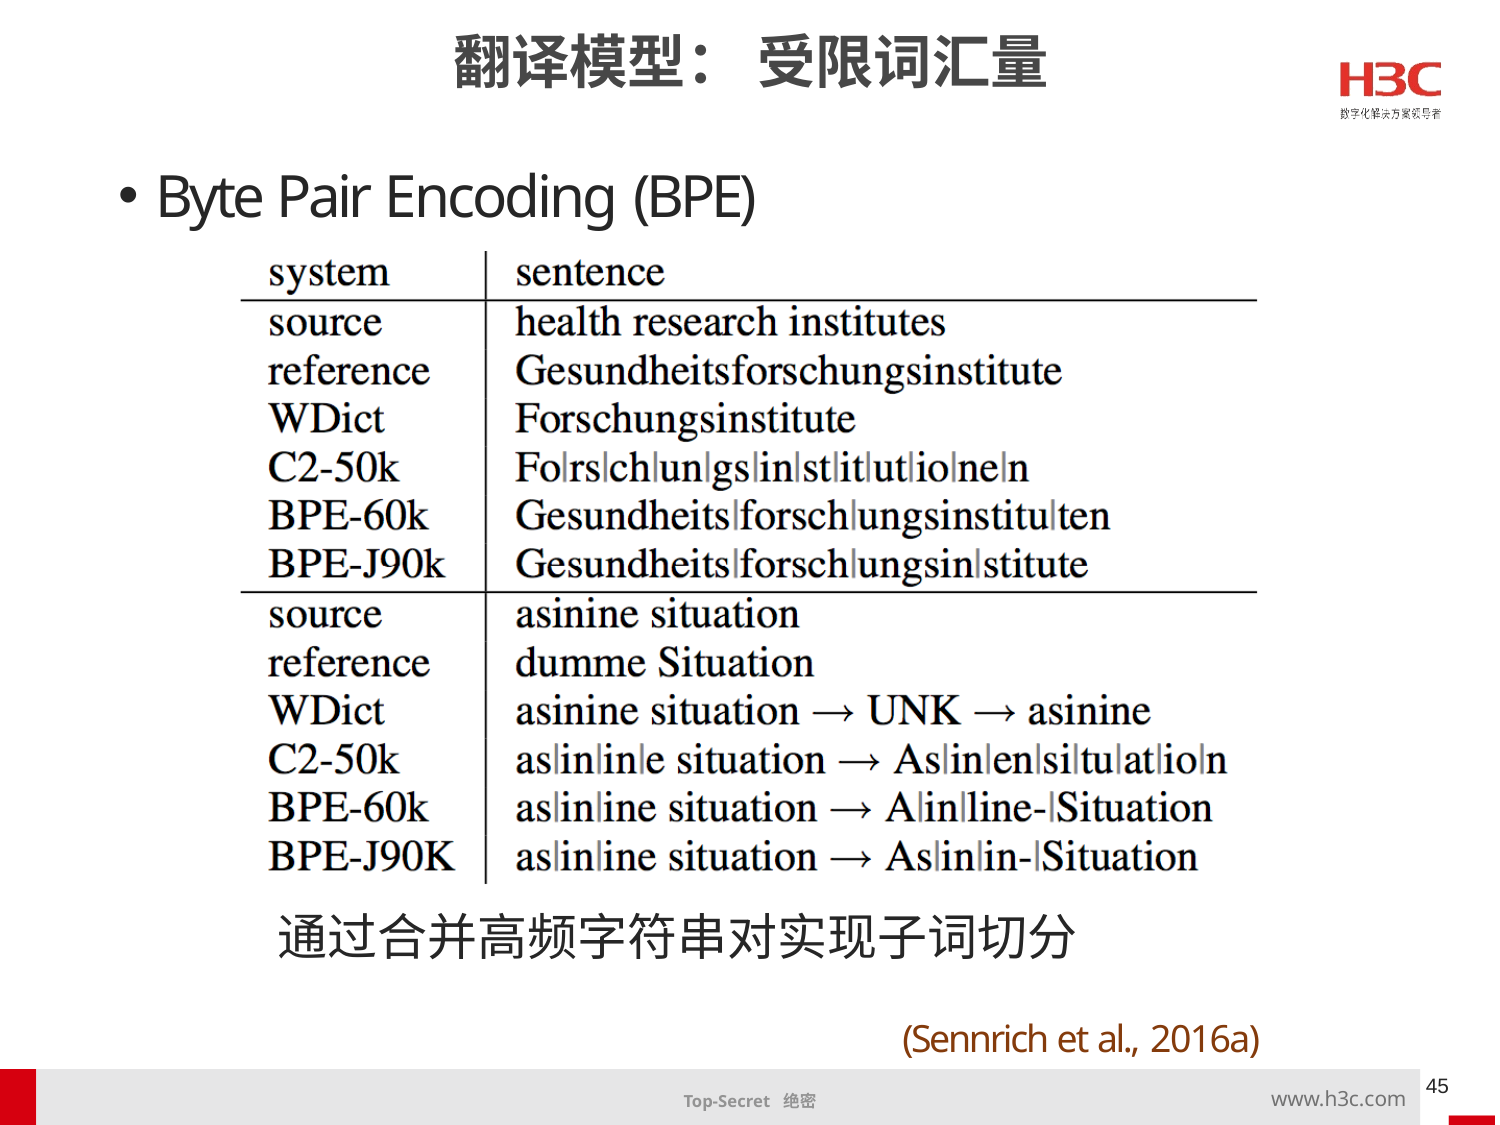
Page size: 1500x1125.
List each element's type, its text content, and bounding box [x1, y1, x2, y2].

text_box [240, 251, 1258, 885]
picture [1314, 42, 1466, 138]
text_box (Sennrich et al., 2016a) [887, 1007, 1363, 1068]
text_box 通过合并高频字符串对实现子词切分 [275, 892, 1150, 966]
picture [0, 1069, 1497, 1125]
text_box Byte Pair Encoding (BPE) [115, 157, 1013, 230]
text_box 翻译模型： 受限词汇量 [356, 23, 1144, 96]
